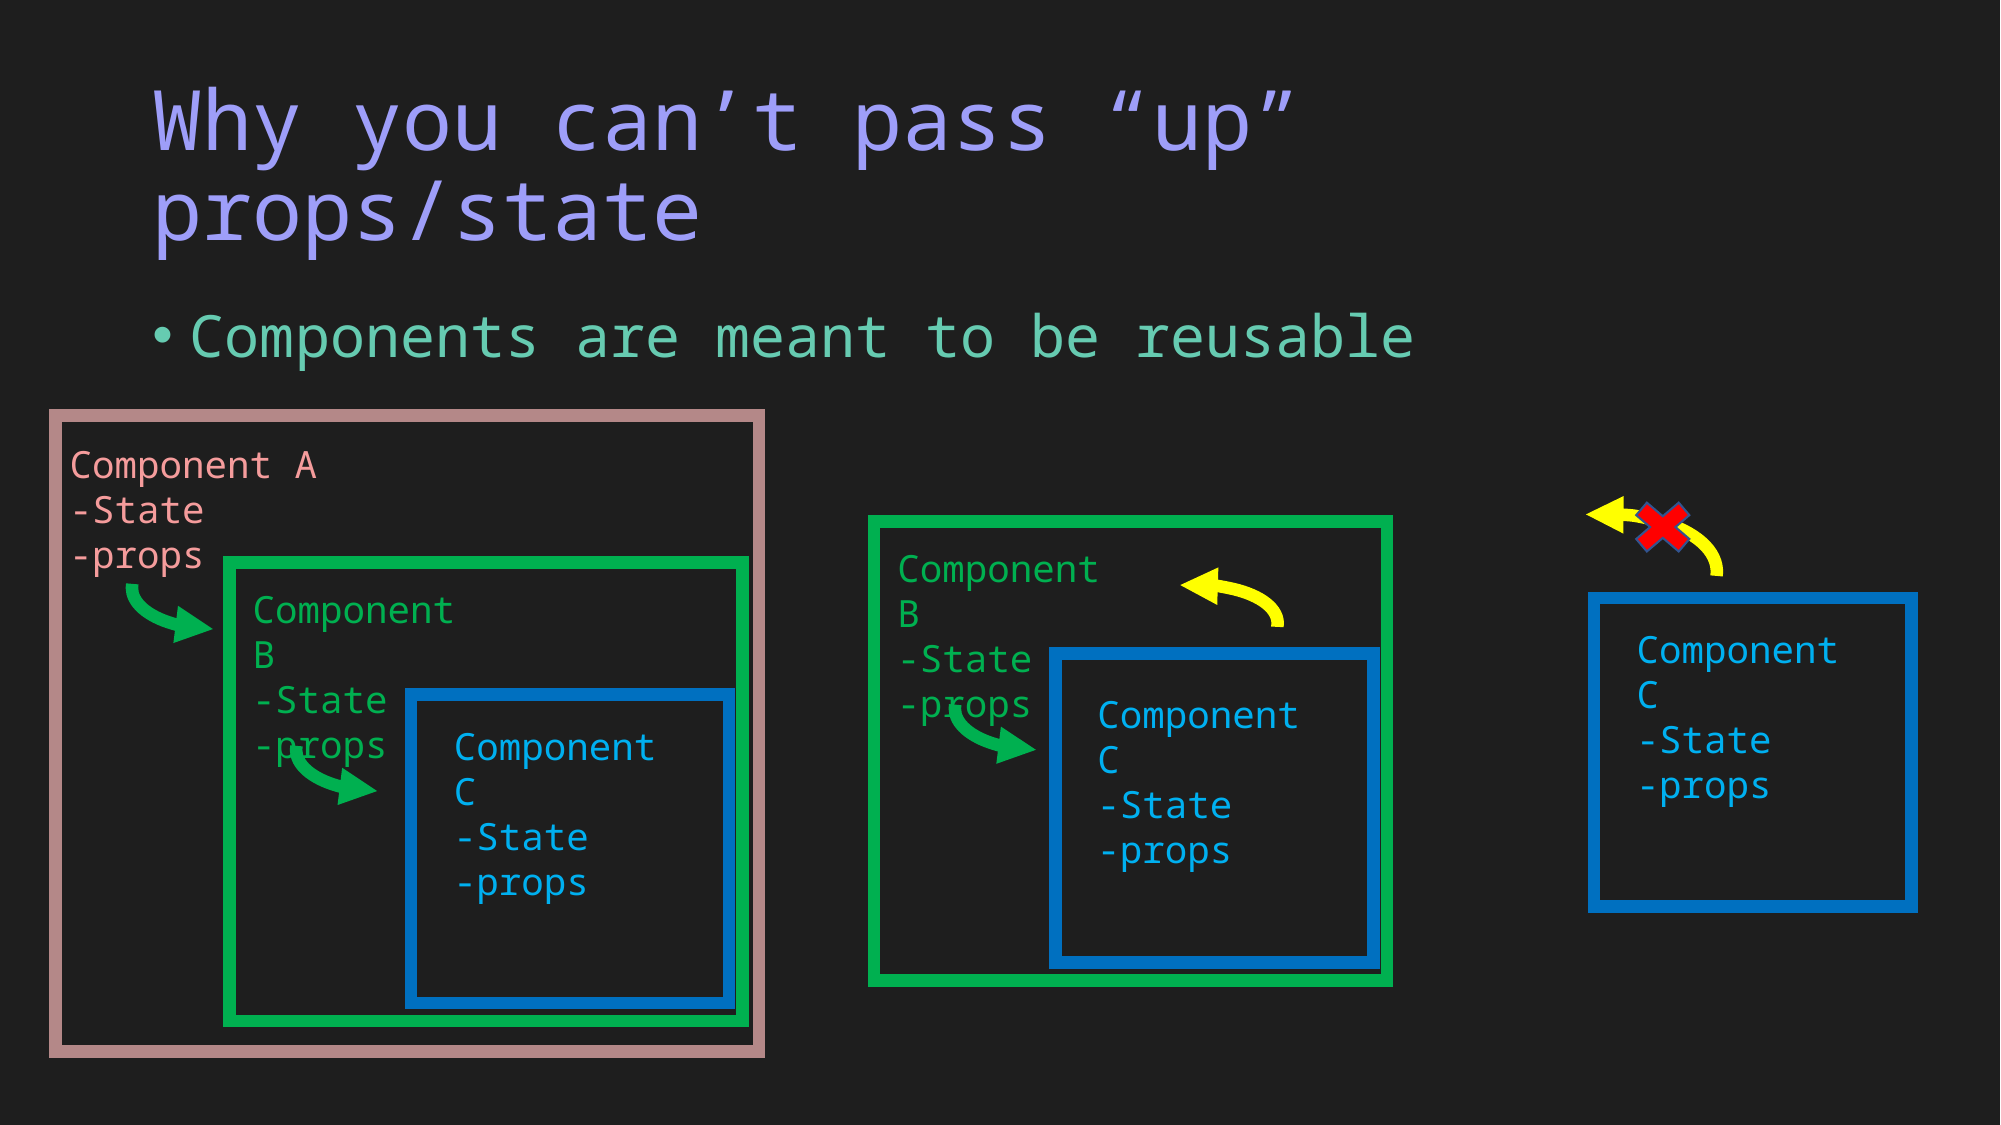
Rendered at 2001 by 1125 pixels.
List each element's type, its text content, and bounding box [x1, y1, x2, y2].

text_box [954, 704, 1036, 756]
text_box [873, 521, 1388, 981]
text_box Component B -State -props [882, 538, 1142, 733]
text_box [229, 561, 743, 1022]
text_box [1593, 597, 1913, 908]
title Why you can’t pass “up” props/state [137, 59, 1863, 278]
text_box Component A -State -props [54, 433, 332, 584]
text_box Component C -State -props [1082, 683, 1345, 879]
text_box [1054, 653, 1374, 963]
text_box [1634, 501, 1691, 553]
text_box [54, 414, 760, 1052]
list Components are meant to be reusable [137, 299, 1566, 398]
text_box [1180, 578, 1279, 629]
text_box Component B -State -props [237, 578, 497, 774]
text_box [1585, 507, 1718, 578]
text_box [410, 693, 730, 1004]
text_box Component C -State -props [439, 715, 701, 910]
text_box [131, 583, 213, 635]
text_box [295, 745, 378, 797]
text_box Component C -State -props [1621, 618, 1884, 814]
